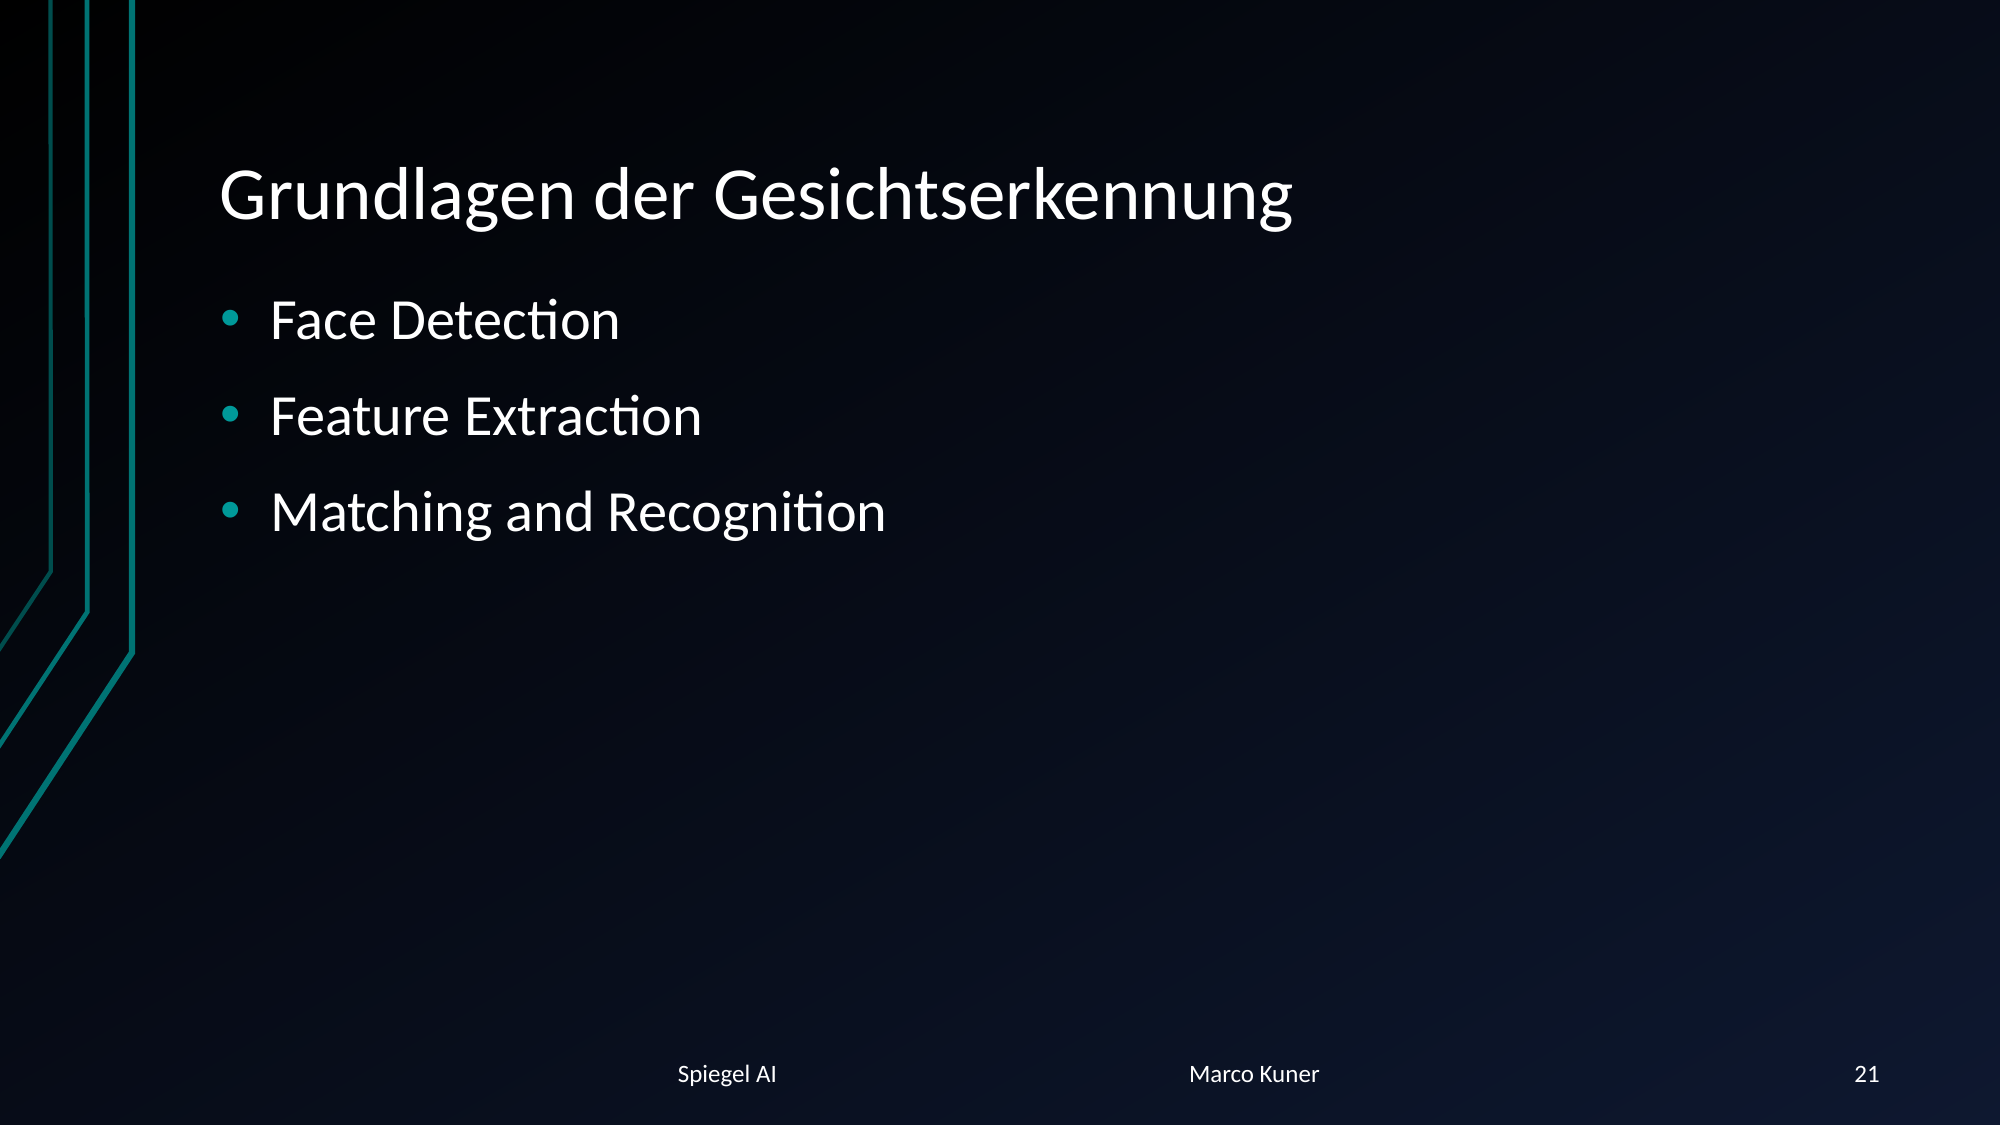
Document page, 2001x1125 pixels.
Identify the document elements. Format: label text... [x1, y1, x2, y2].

slide_number 21 [1733, 1042, 1900, 1103]
title Grundlagen der Gesichtserkennung [200, 45, 1900, 246]
list Face Detection Feature Extraction Matching and Recognition [200, 278, 1900, 1011]
footer Spiegel AI Marco Kuner [566, 1042, 1434, 1103]
